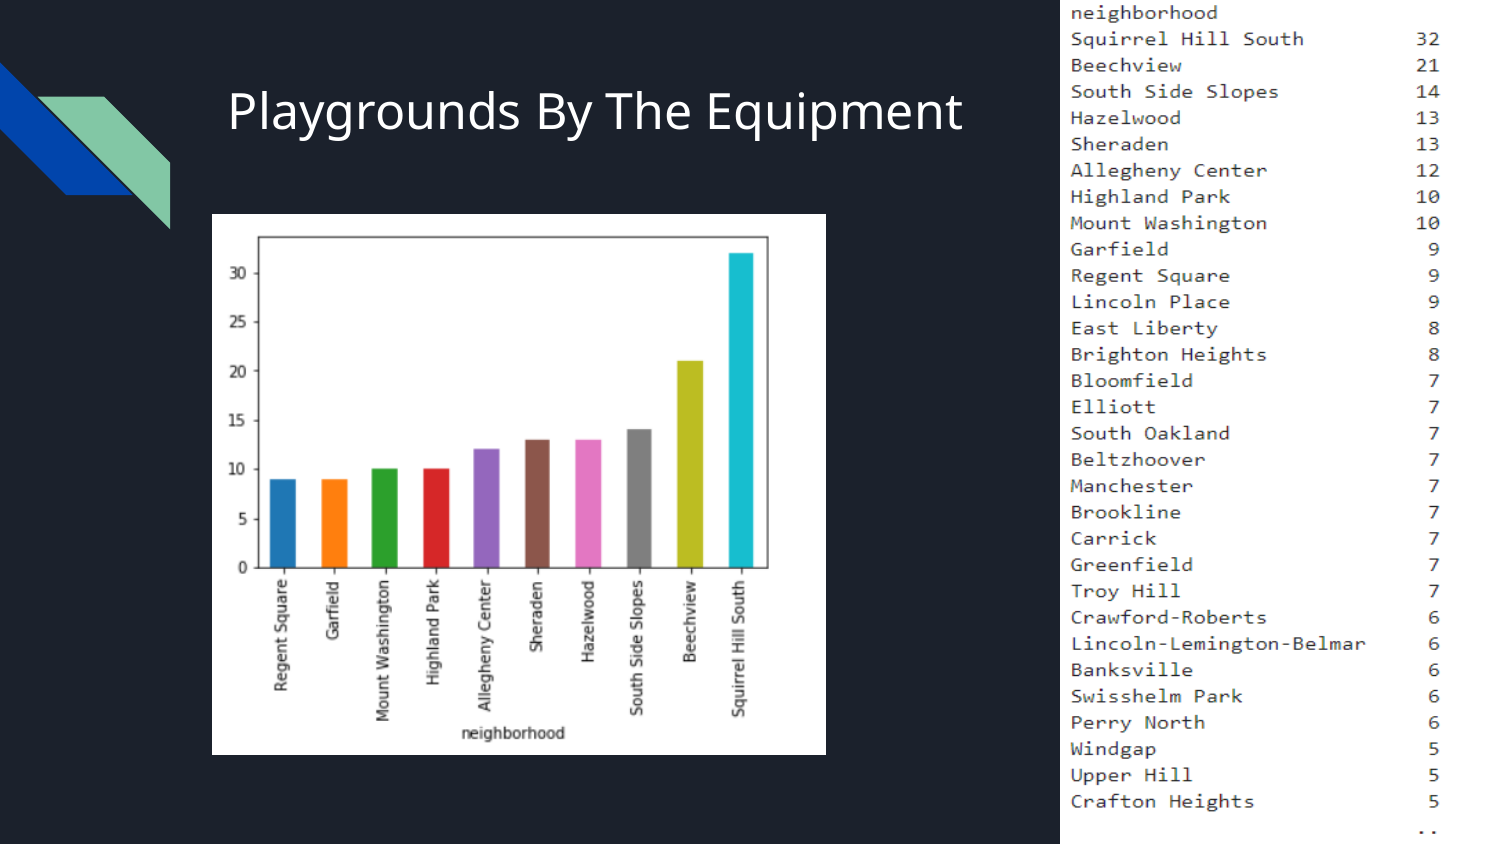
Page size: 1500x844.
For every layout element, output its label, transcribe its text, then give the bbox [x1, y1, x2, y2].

picture [212, 214, 826, 755]
title Playgrounds By The Equipment [212, 64, 1055, 215]
picture [1060, 0, 1500, 844]
